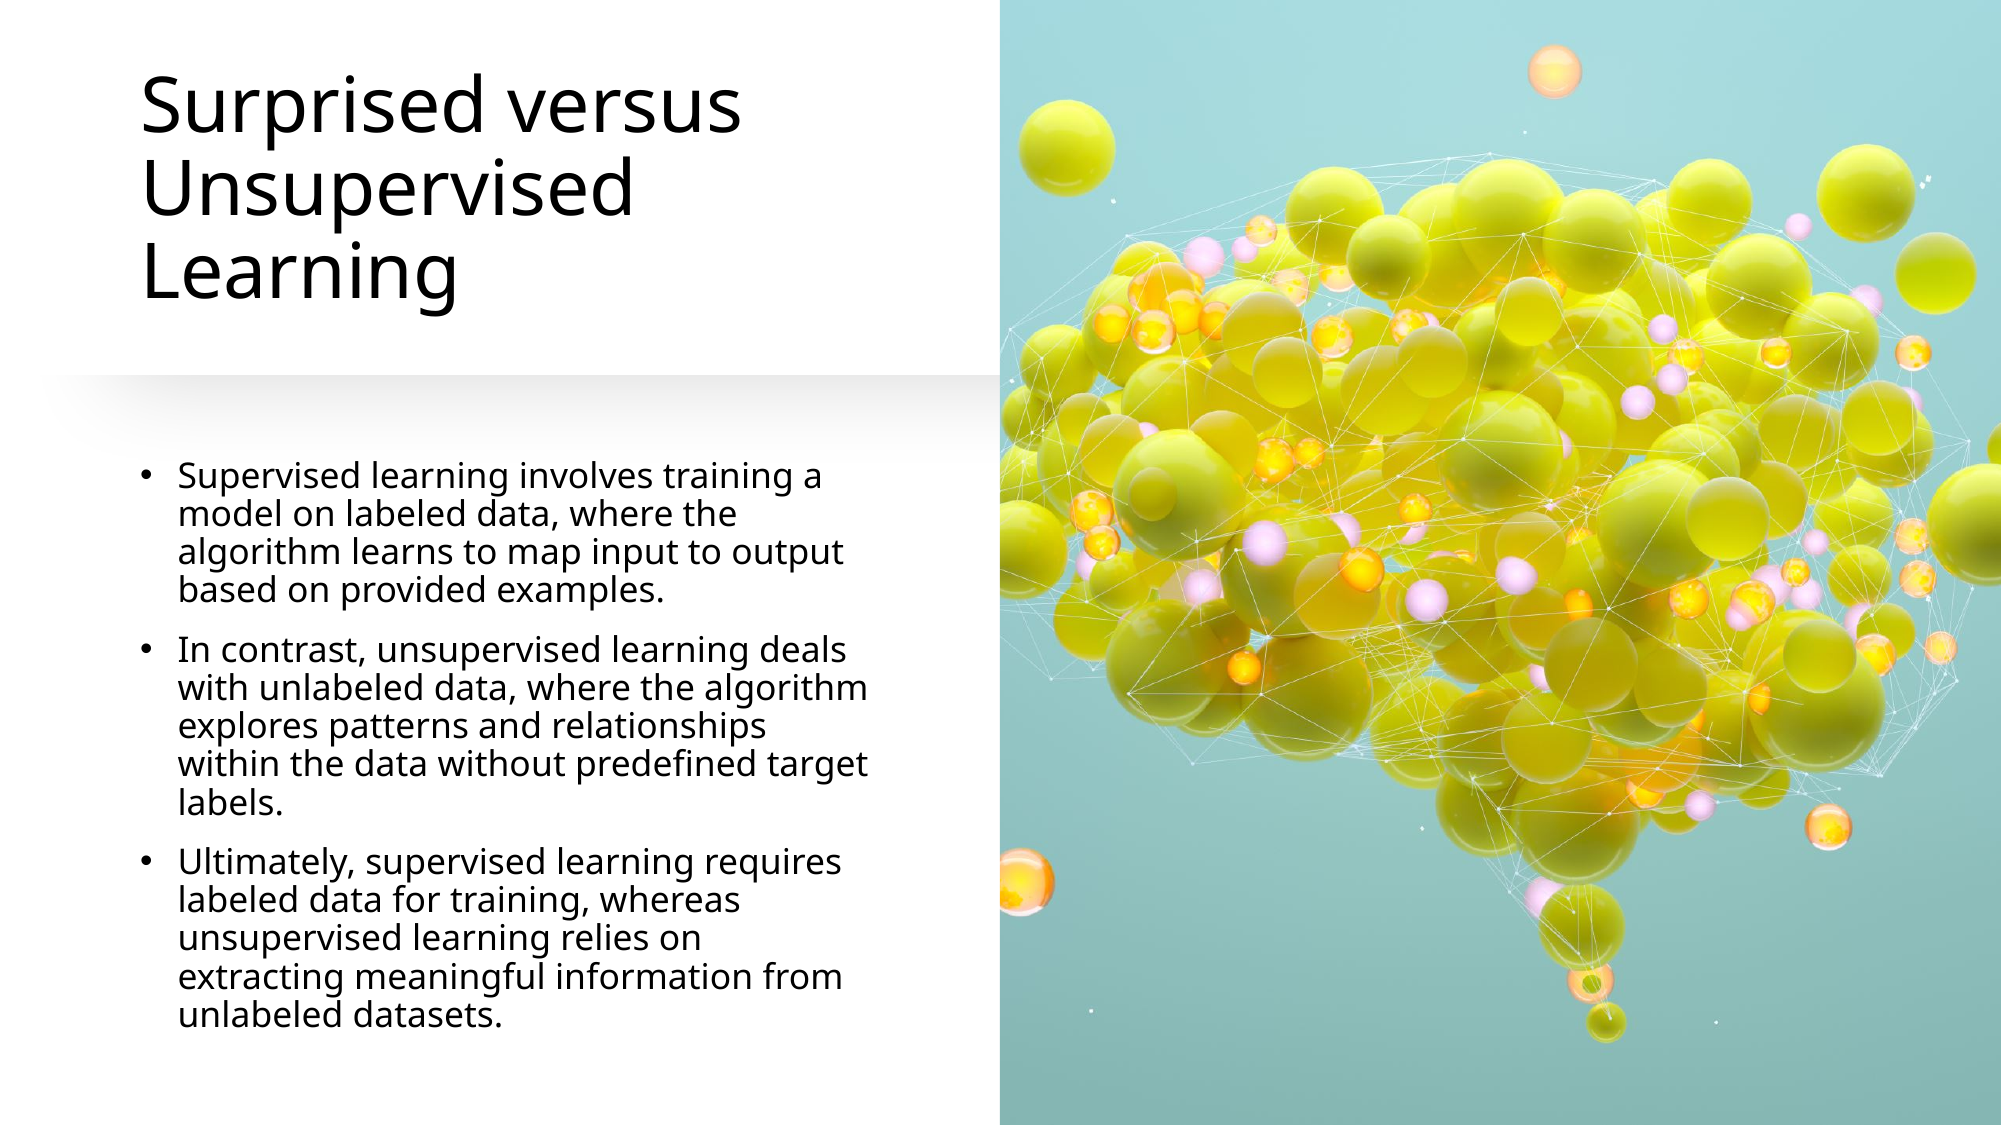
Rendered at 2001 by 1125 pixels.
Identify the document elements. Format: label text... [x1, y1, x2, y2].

list Supervised learning involves training a model on labeled data, where the algorithm learns to map input to output based on provided examples. In contrast, unsupervised learning deals with unlabeled data, where the algorithm explores patterns and relationships within the data without predefined target labels. Ultimately, supervised learning requires labeled data for training, whereas unsupervised learning relies on extracting meaningful information from unlabeled datasets. [124, 450, 888, 1043]
text_box [0, 376, 999, 1125]
title Surprised versus Unsupervised Learning [124, 57, 888, 324]
picture [999, 0, 2001, 1125]
text_box [0, 0, 999, 376]
